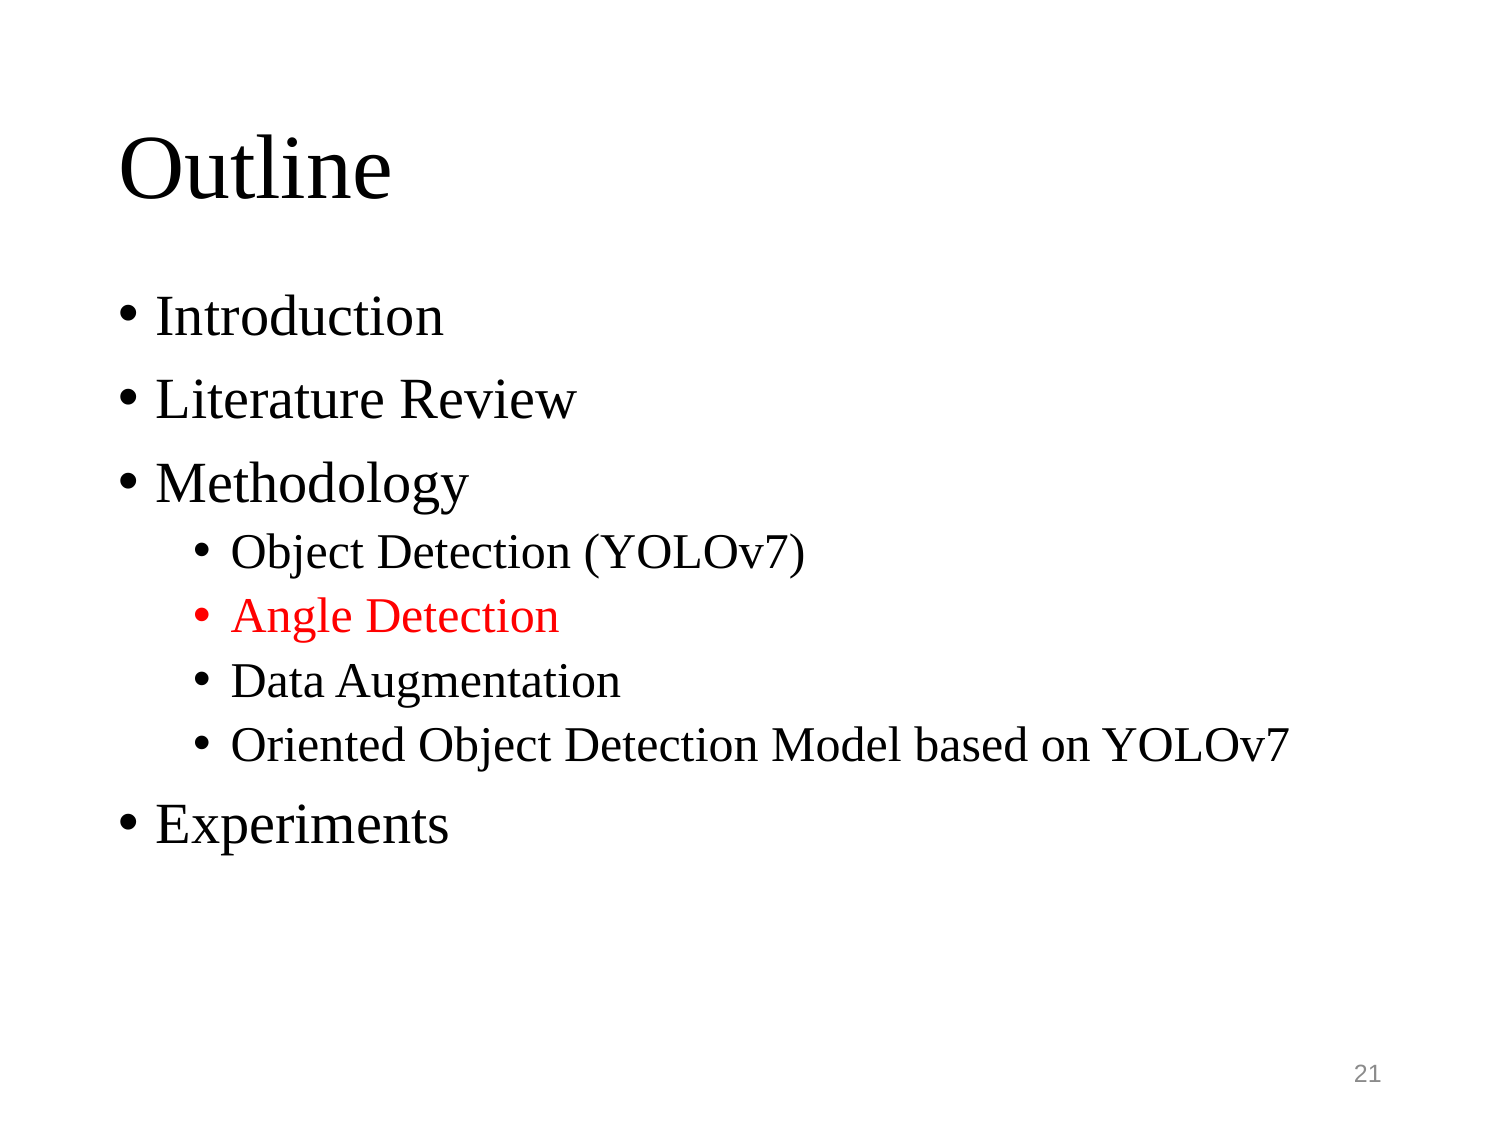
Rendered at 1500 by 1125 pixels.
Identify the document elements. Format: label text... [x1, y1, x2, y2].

slide_number 21 [1059, 1043, 1397, 1103]
text_box Introduction Literature Review Methodology Object Detection (YOLOv7) Angle Detection Data Augmentation Oriented Object Detection Model based on YOLOv7 Experiments [103, 277, 1397, 1043]
title Outline [103, 59, 1397, 277]
